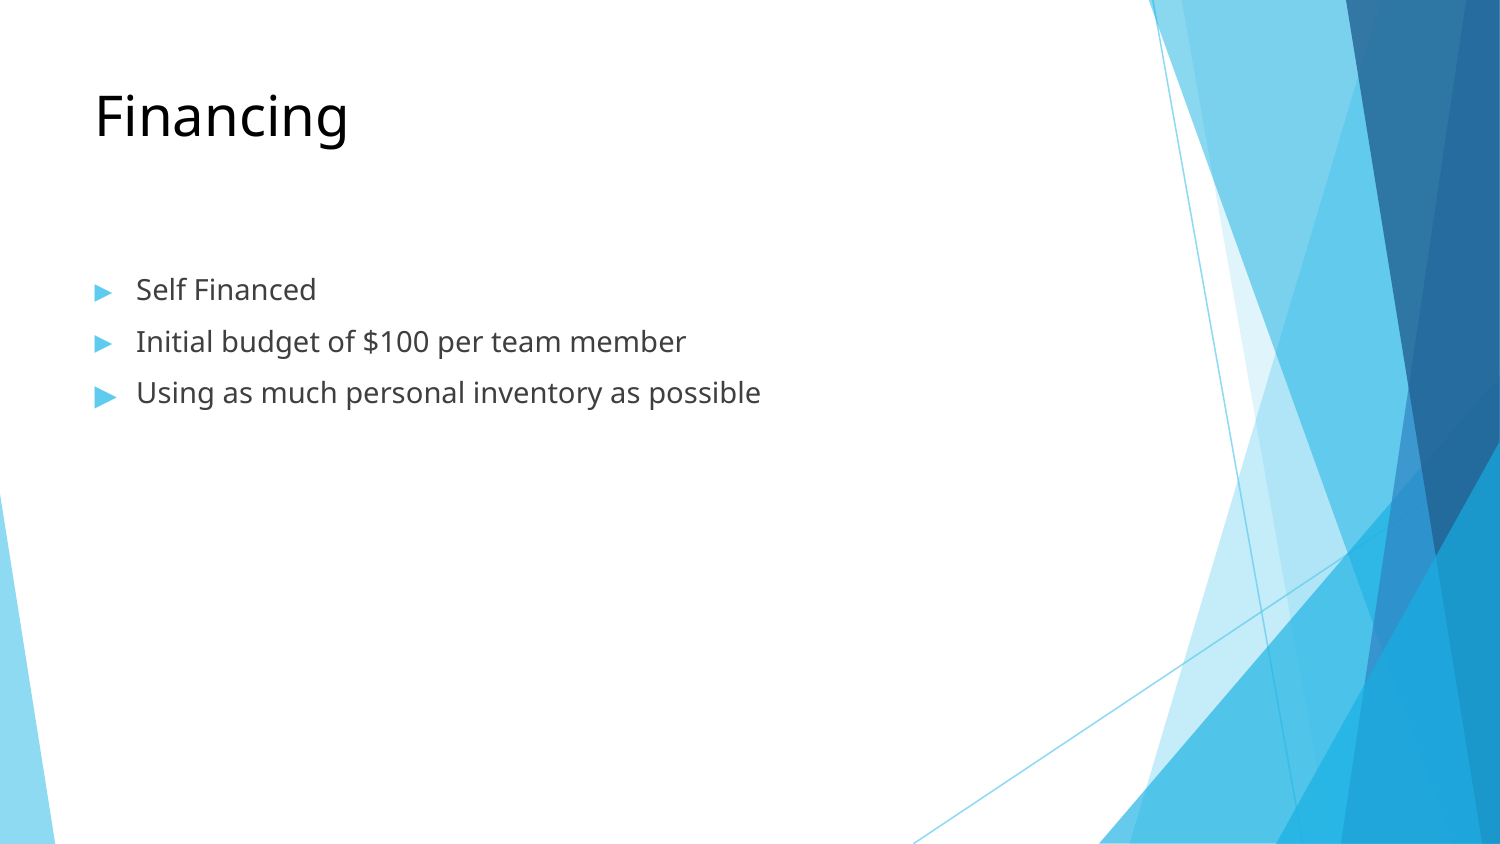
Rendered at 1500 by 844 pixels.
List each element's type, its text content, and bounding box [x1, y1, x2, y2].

title Financing [83, 75, 1141, 238]
list Self Financed Initial budget of $100 per team member Using as much personal inventory as possible [83, 265, 1141, 744]
